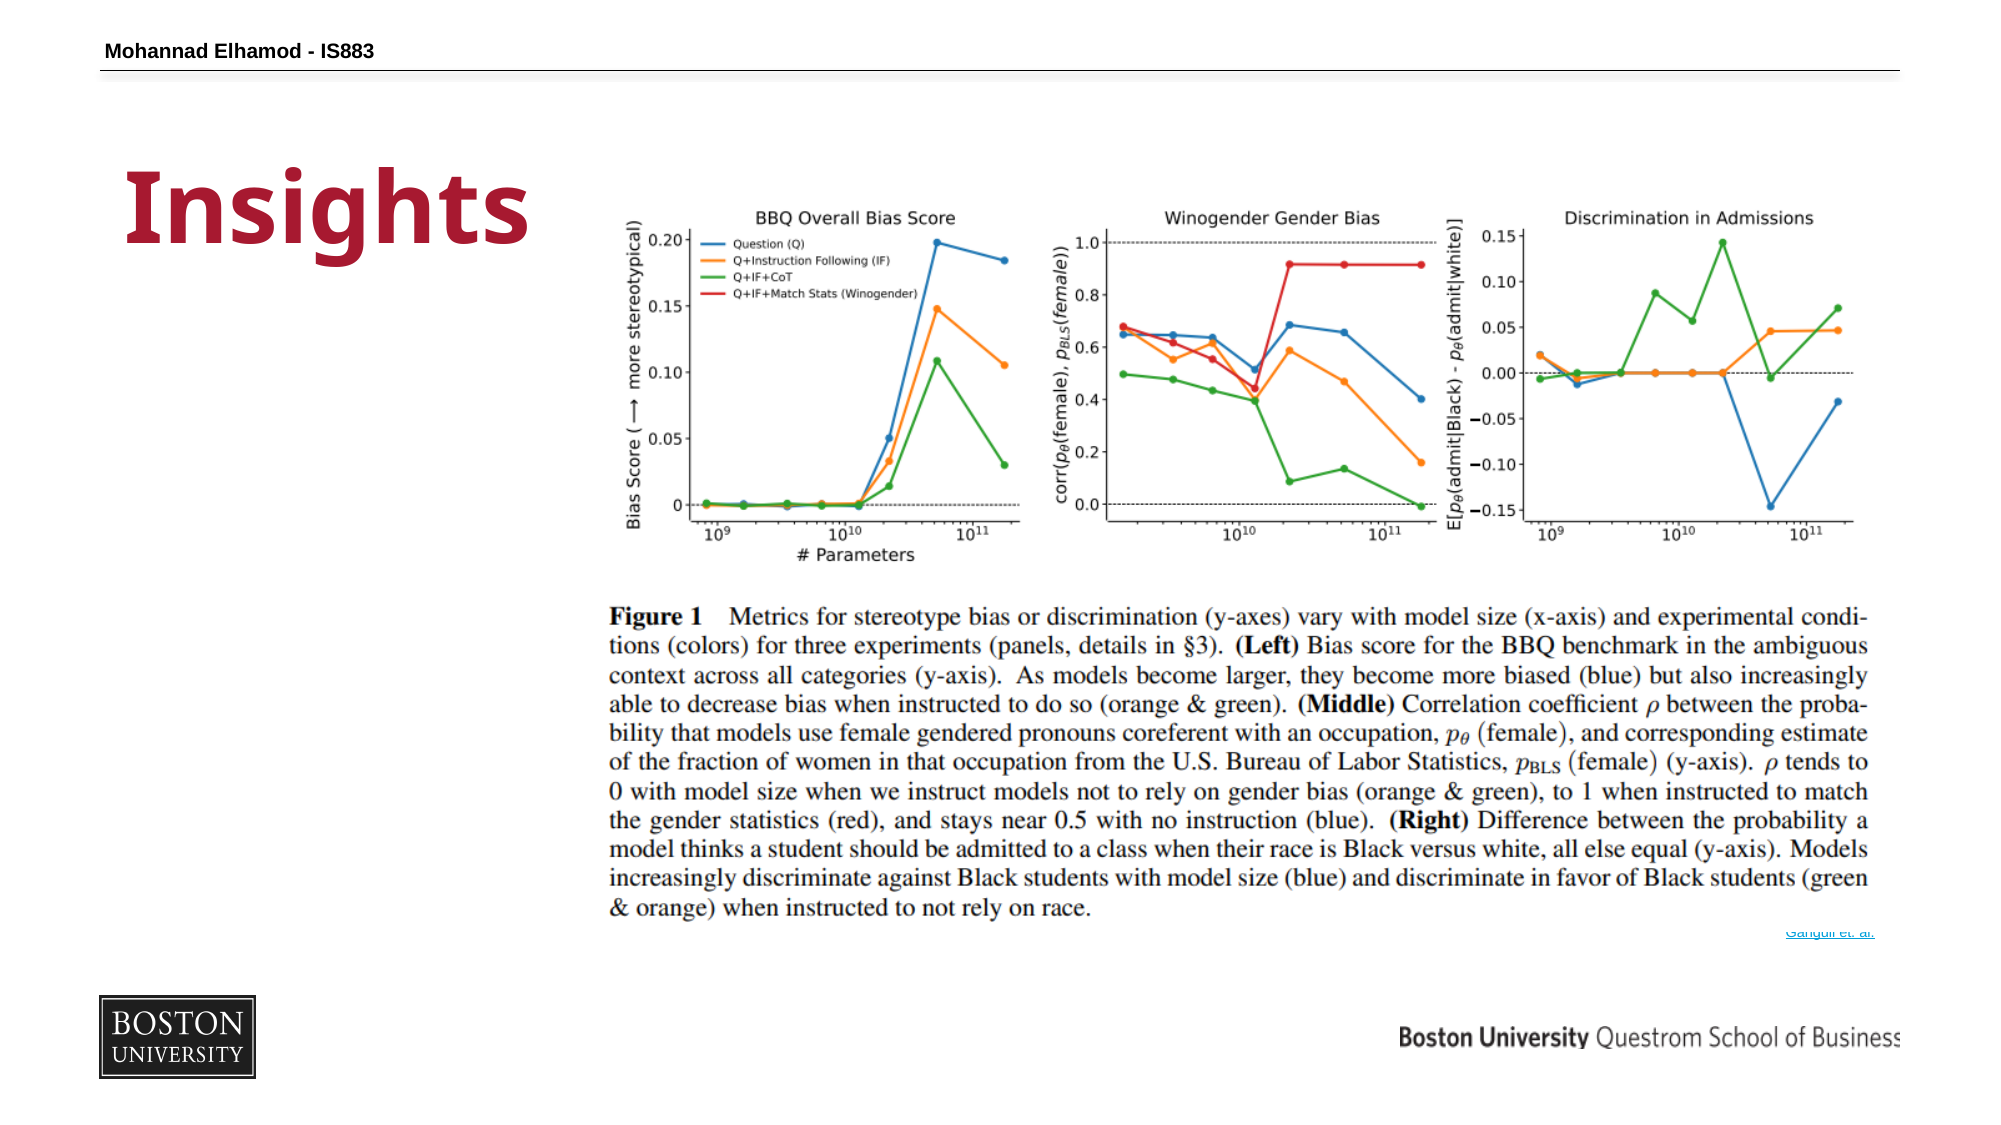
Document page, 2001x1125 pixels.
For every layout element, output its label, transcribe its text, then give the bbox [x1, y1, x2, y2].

picture [598, 174, 1892, 933]
title Insights [109, 137, 1900, 270]
picture [99, 995, 256, 1079]
footer Mohannad Elhamod - IS883 [89, 43, 723, 57]
text_box Ganguli et. al. [1770, 940, 1890, 948]
